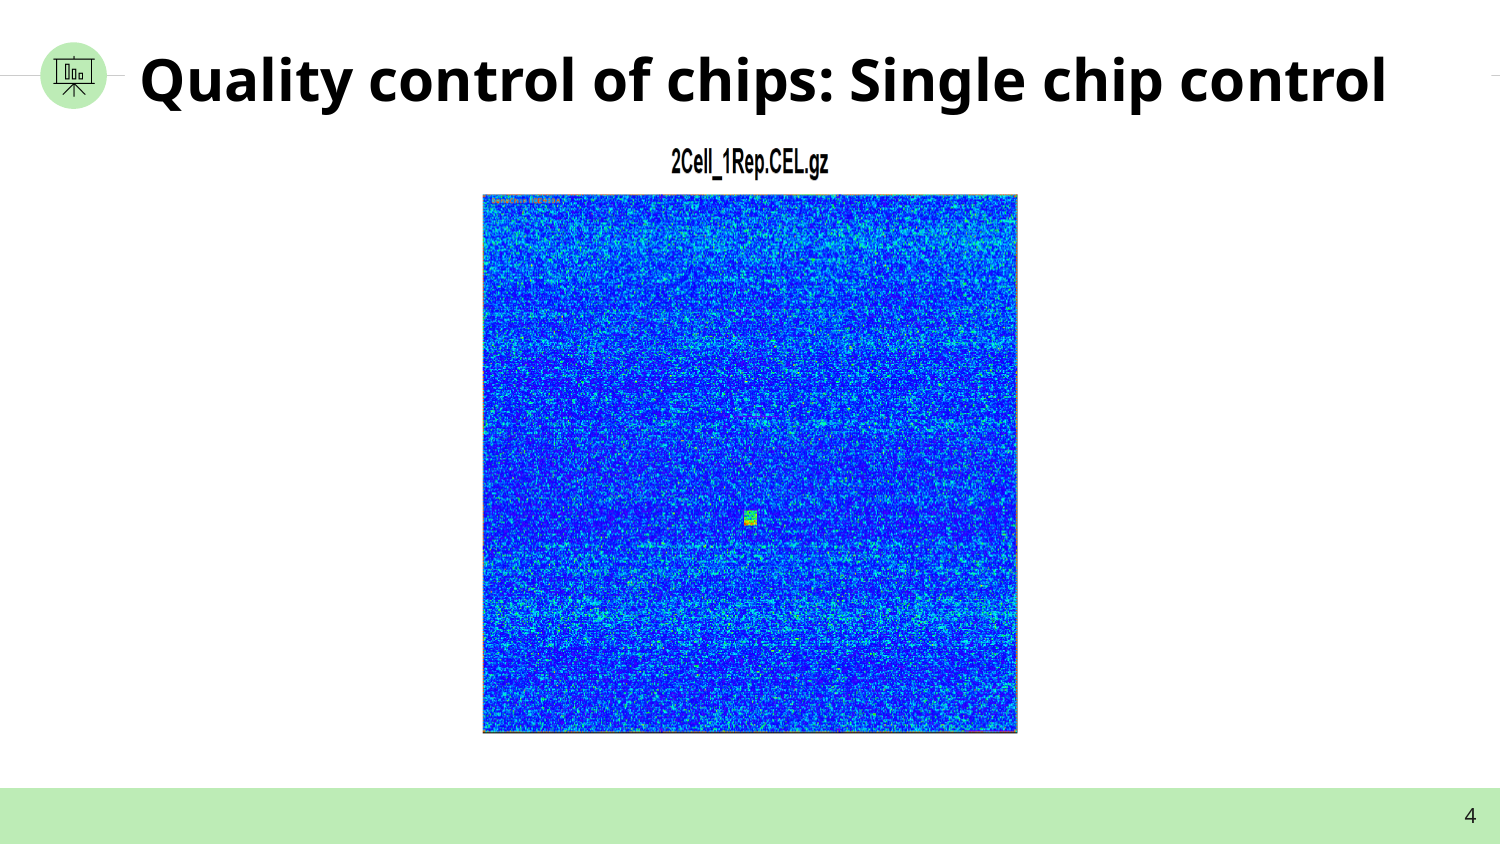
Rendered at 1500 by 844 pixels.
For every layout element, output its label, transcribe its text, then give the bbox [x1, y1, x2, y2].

picture [46, 48, 101, 103]
slide_number 4 [1401, 787, 1492, 844]
title Quality control of chips: Single chip control [124, 31, 1492, 125]
picture [480, 141, 1019, 736]
